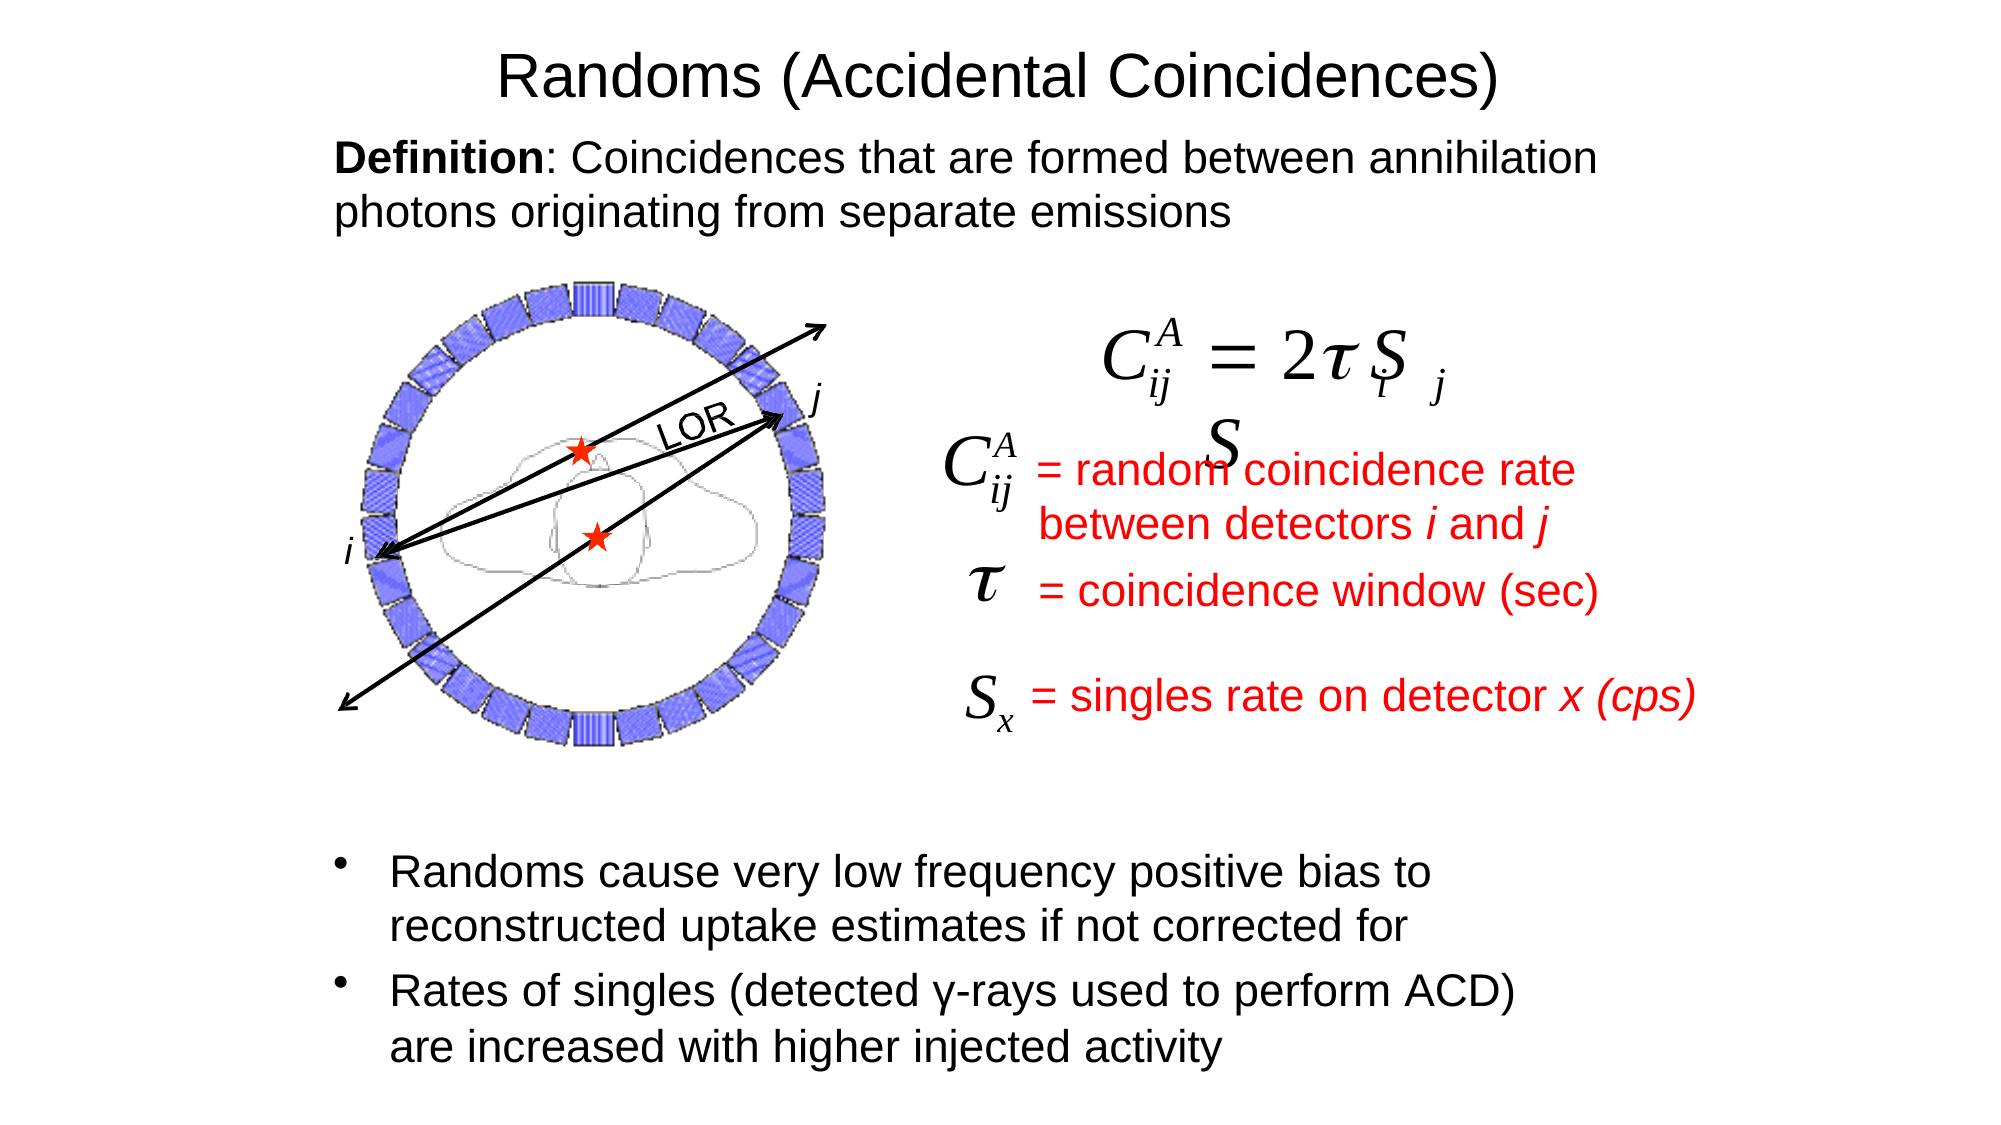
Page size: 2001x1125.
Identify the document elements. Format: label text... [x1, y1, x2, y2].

text_box  2 S S [1202, 300, 1429, 352]
text_box Randoms (Accidental Coincidences) Definition: Coincidences that are formed between annihilation photons originating from separate emissions [331, 11, 1603, 237]
text_box ij  [962, 452, 1016, 598]
text_box Sx = singles rate on detector x (cps) Randoms cause very low frequency positive bias to reconstructed uptake estimates if not corrected for Rates of singles (detected γ-rays used to perform ACD) are increased with higher injected activity [328, 598, 1713, 1072]
text_box between detectors i and j = coincidence window (sec) [1036, 479, 1603, 598]
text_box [337, 272, 836, 753]
text_box CA = random coincidence rate [935, 409, 1587, 501]
text_box A [1154, 301, 1185, 352]
text_box ij i j [1145, 352, 1447, 409]
text_box C [1098, 303, 1152, 394]
